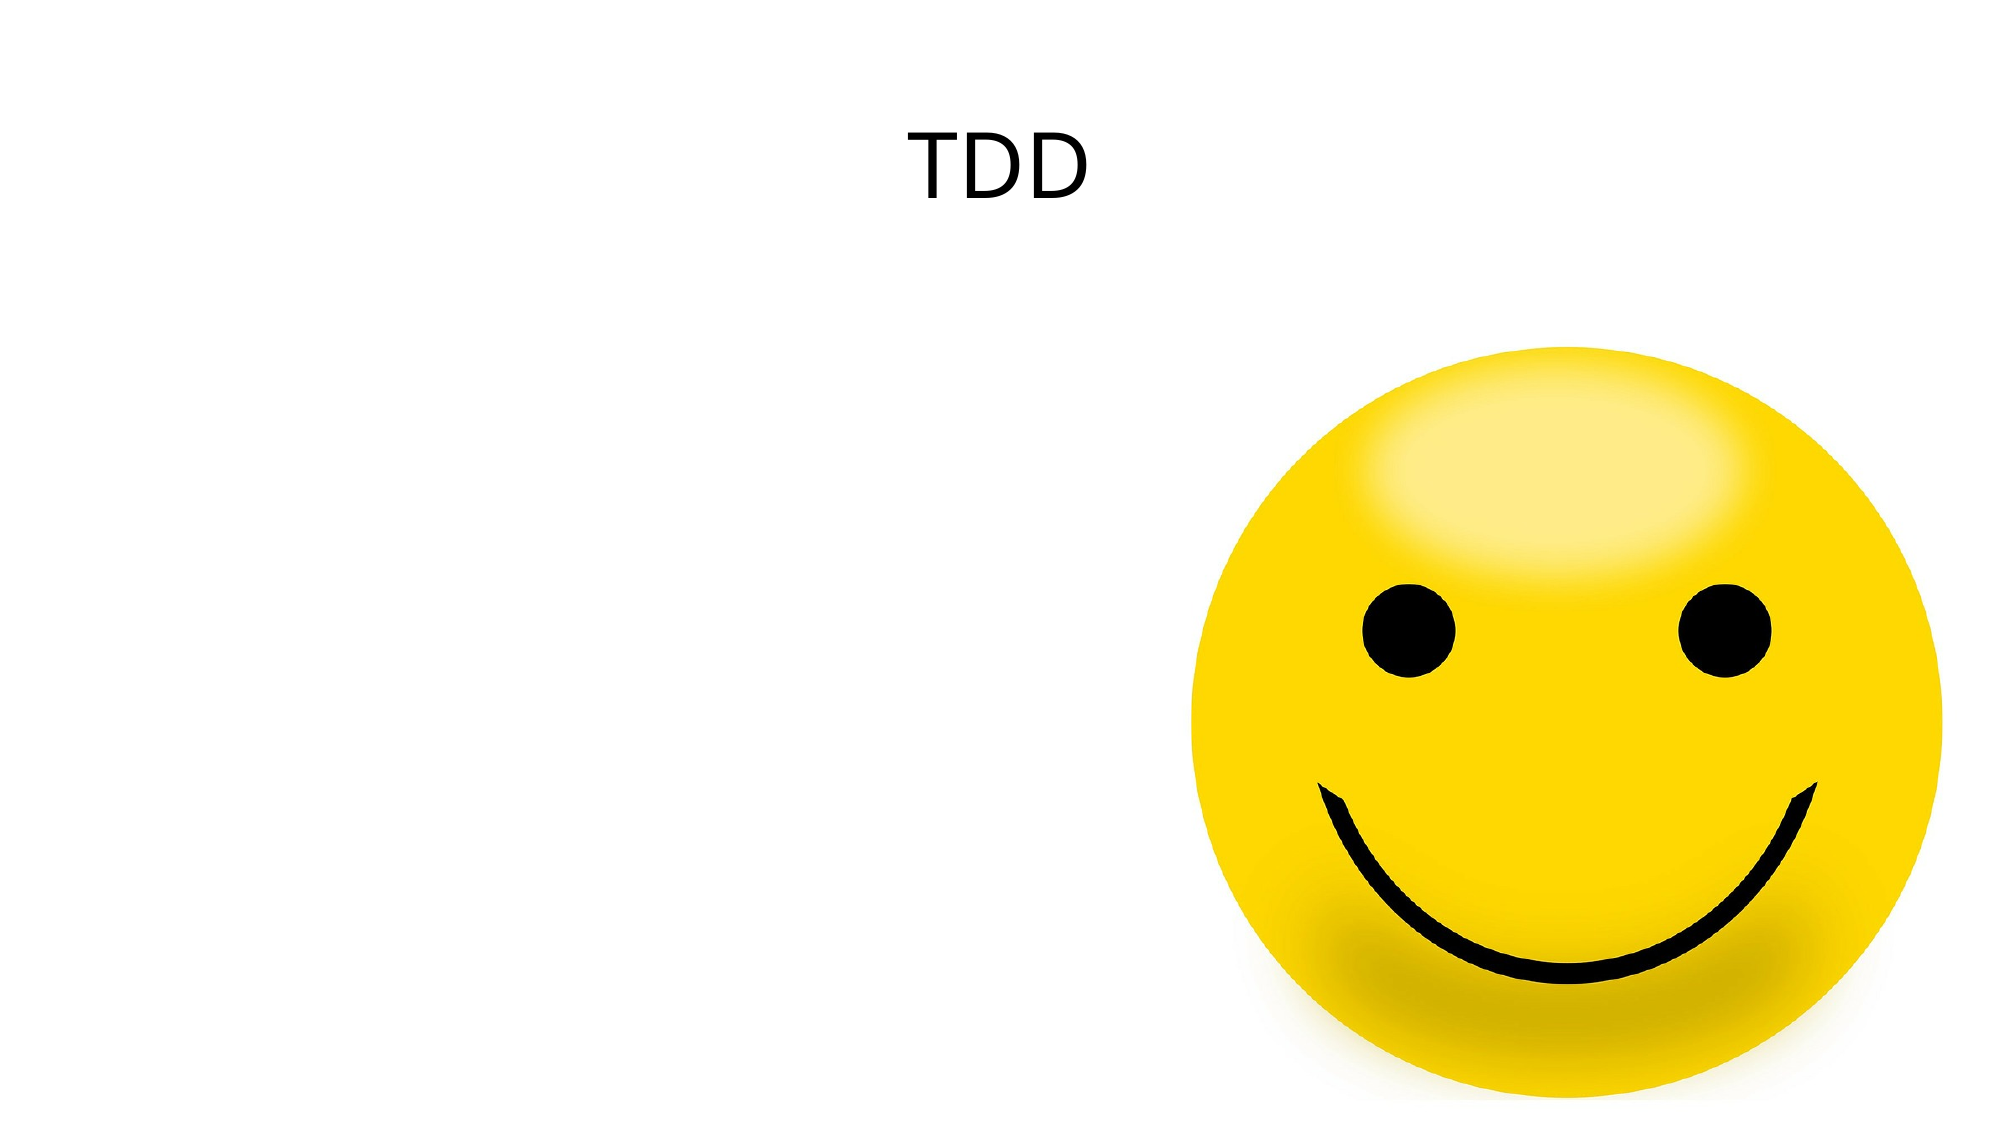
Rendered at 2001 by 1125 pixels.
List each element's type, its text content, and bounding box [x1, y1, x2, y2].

picture [1030, 320, 2000, 1125]
title TDD [137, 59, 1863, 278]
